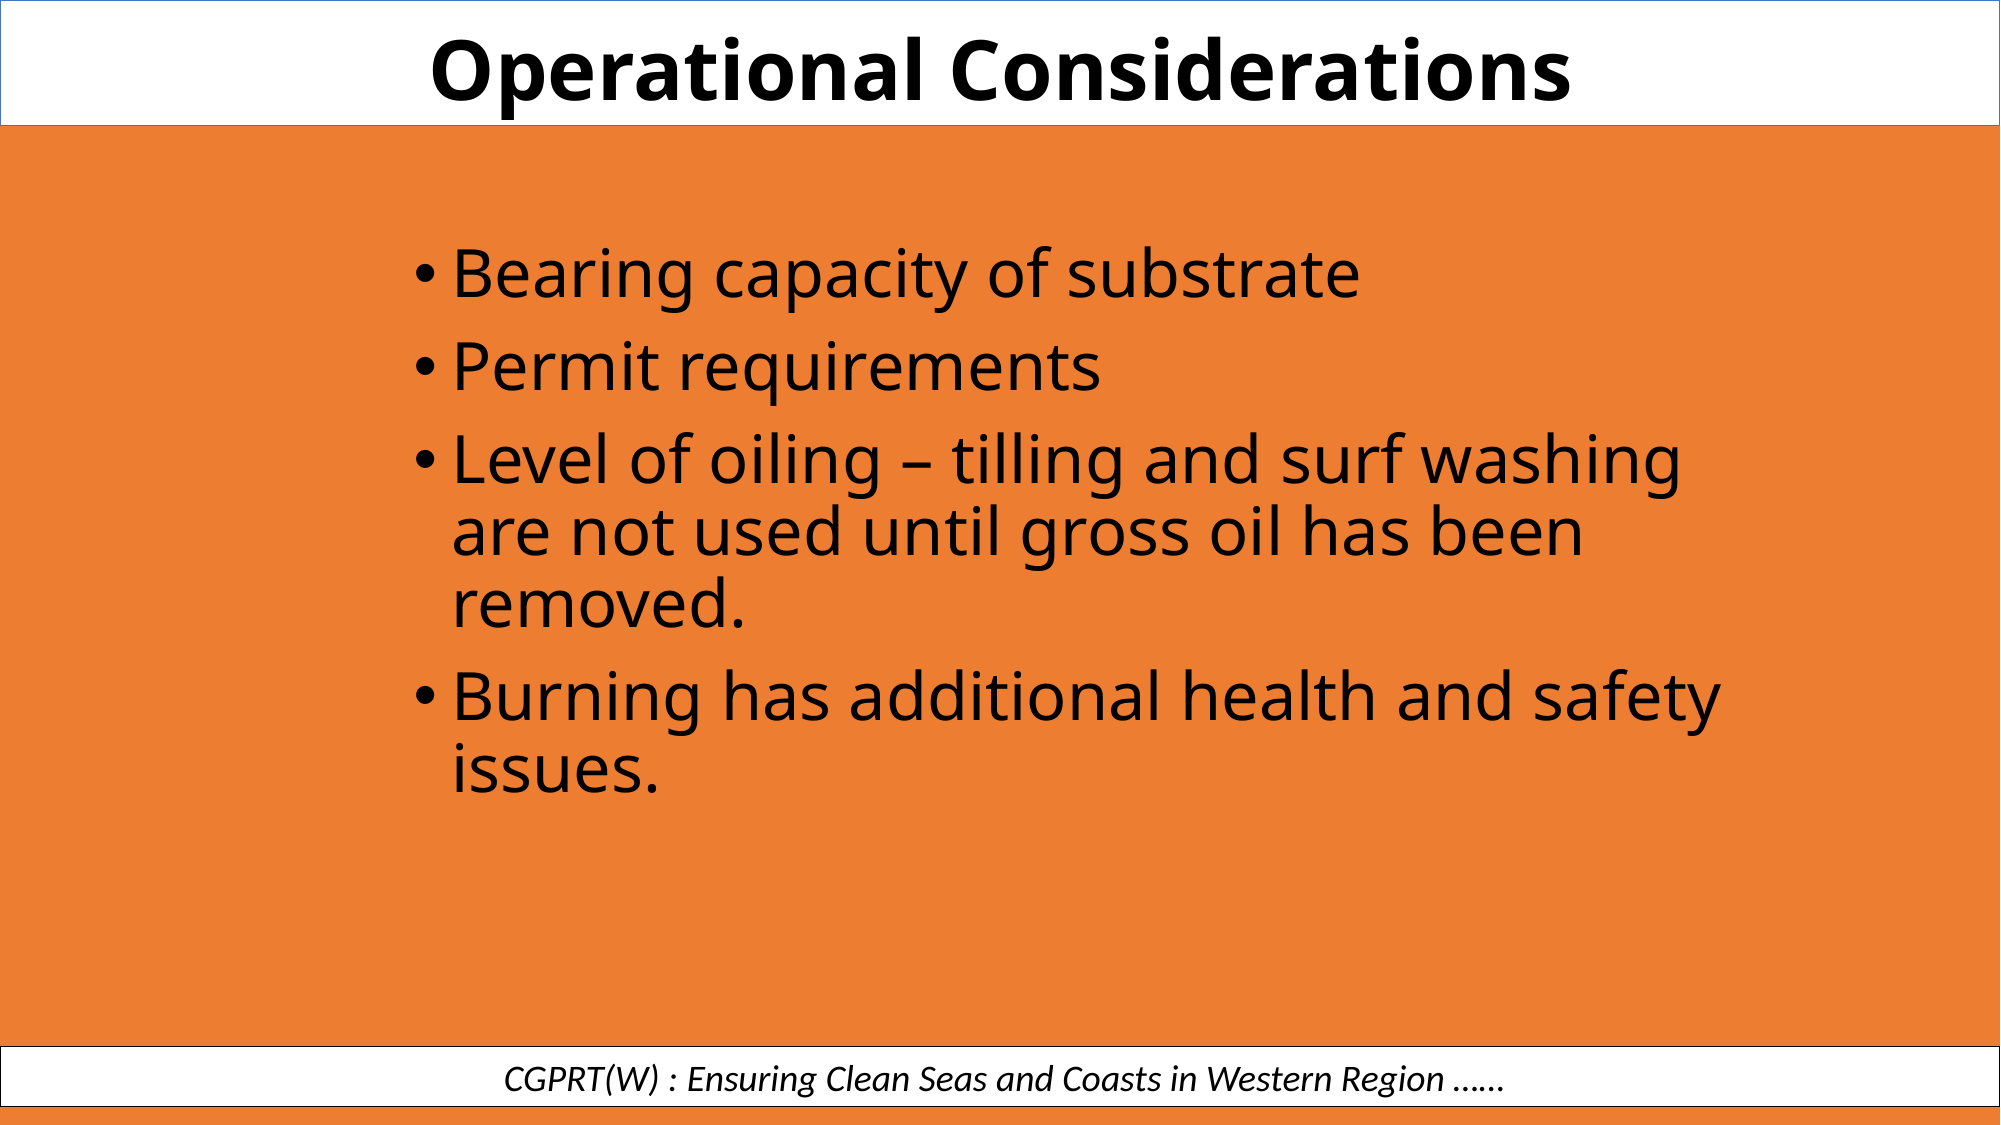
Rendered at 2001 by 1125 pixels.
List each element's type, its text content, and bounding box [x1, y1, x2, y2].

text_box CGPRT(W) : Ensuring Clean Seas and Coasts in Western Region …… [0, 1046, 2000, 1107]
text_box Bearing capacity of substrate Permit requirements Level of oiling – tilling and surf washing are not used until gross oil has been removed. Burning has additional health and safety issues. [398, 232, 1757, 815]
text_box Operational Considerations [75, 21, 1928, 114]
text_box [0, 0, 2000, 126]
